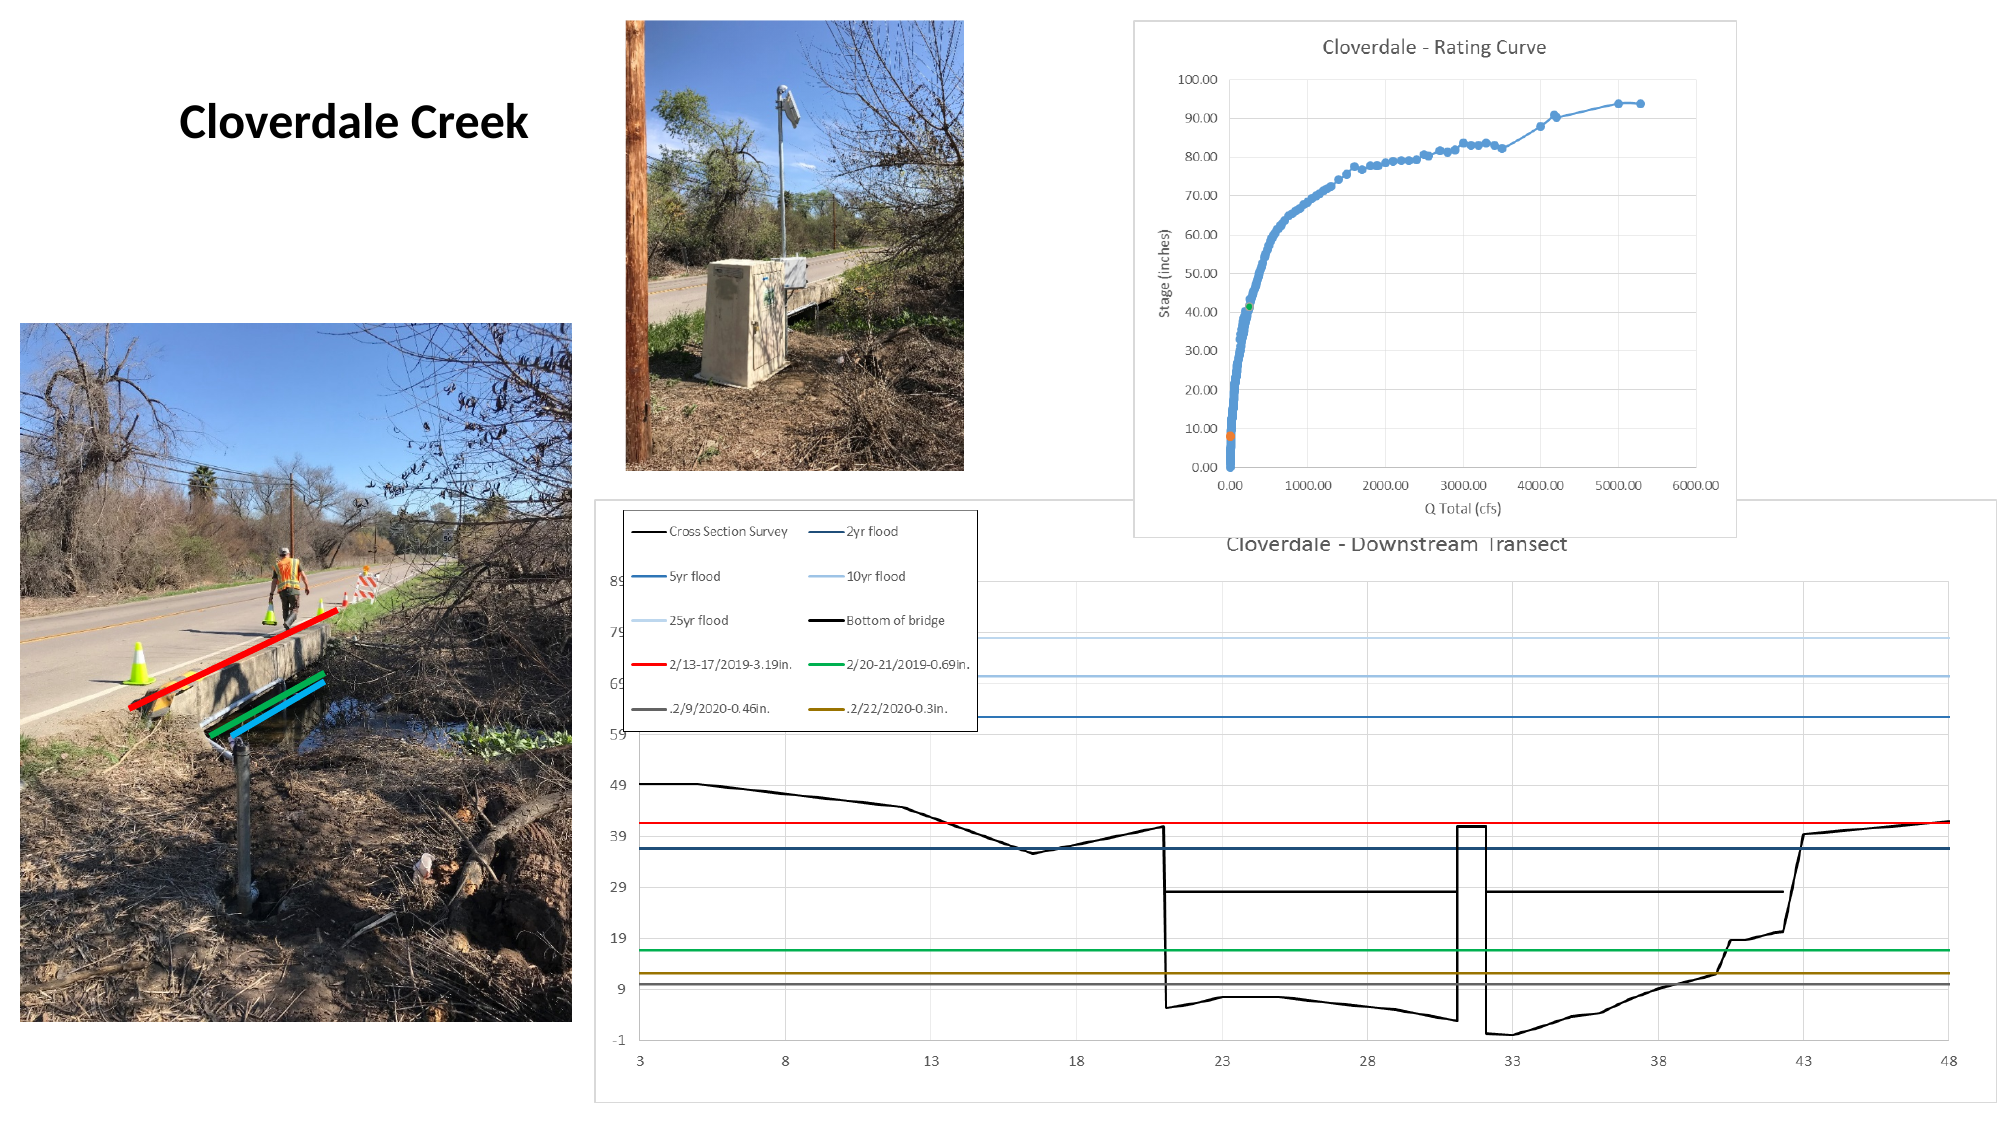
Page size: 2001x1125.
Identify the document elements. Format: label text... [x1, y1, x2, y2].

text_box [128, 609, 338, 709]
picture [20, 21, 1020, 1022]
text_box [231, 681, 325, 737]
picture [594, 20, 1997, 1103]
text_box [209, 672, 325, 737]
text_box Cloverdale Creek [164, 81, 545, 157]
